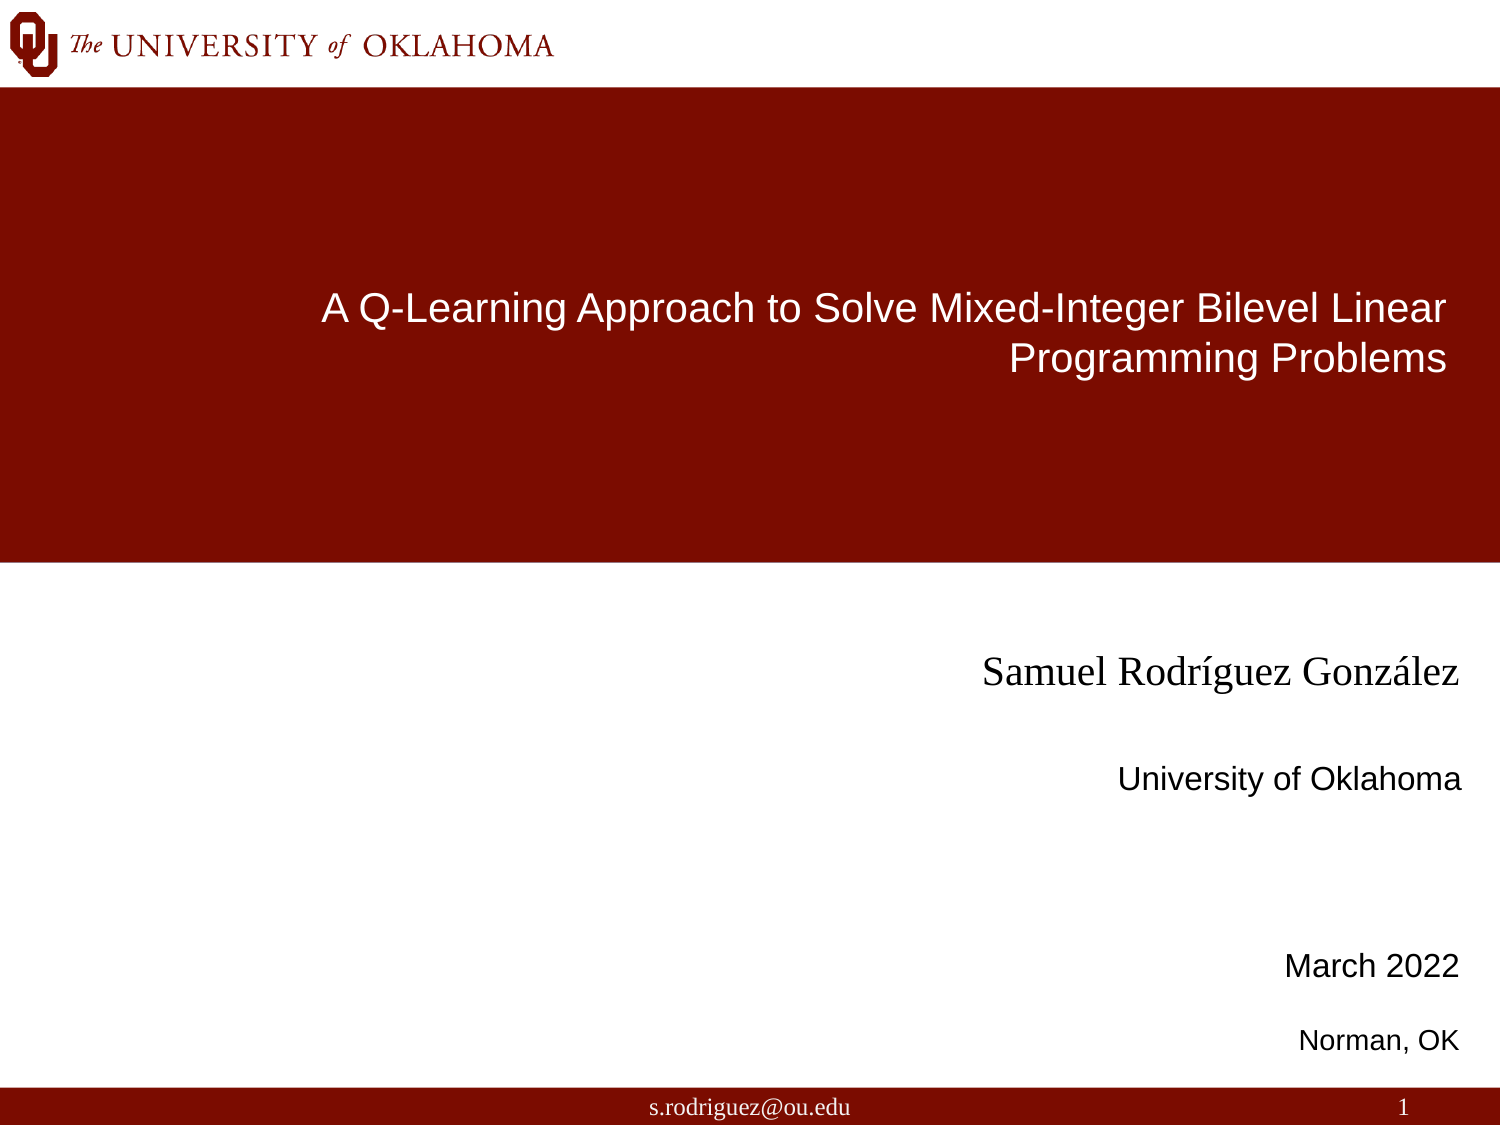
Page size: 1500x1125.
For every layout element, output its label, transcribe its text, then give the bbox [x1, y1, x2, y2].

list March 2022 [562, 935, 1475, 994]
list University of Oklahoma [125, 750, 1478, 875]
list Samuel Rodríguez González [125, 600, 1475, 738]
list Norman, OK [562, 1014, 1475, 1065]
list A Q-Learning Approach to Solve Mixed-Integer Bilevel Linear Programming Problems [125, 162, 1463, 500]
slide_number 1 [1074, 1074, 1425, 1125]
footer s.rodriguez@ou.edu [512, 1074, 988, 1125]
picture [2, 0, 562, 92]
